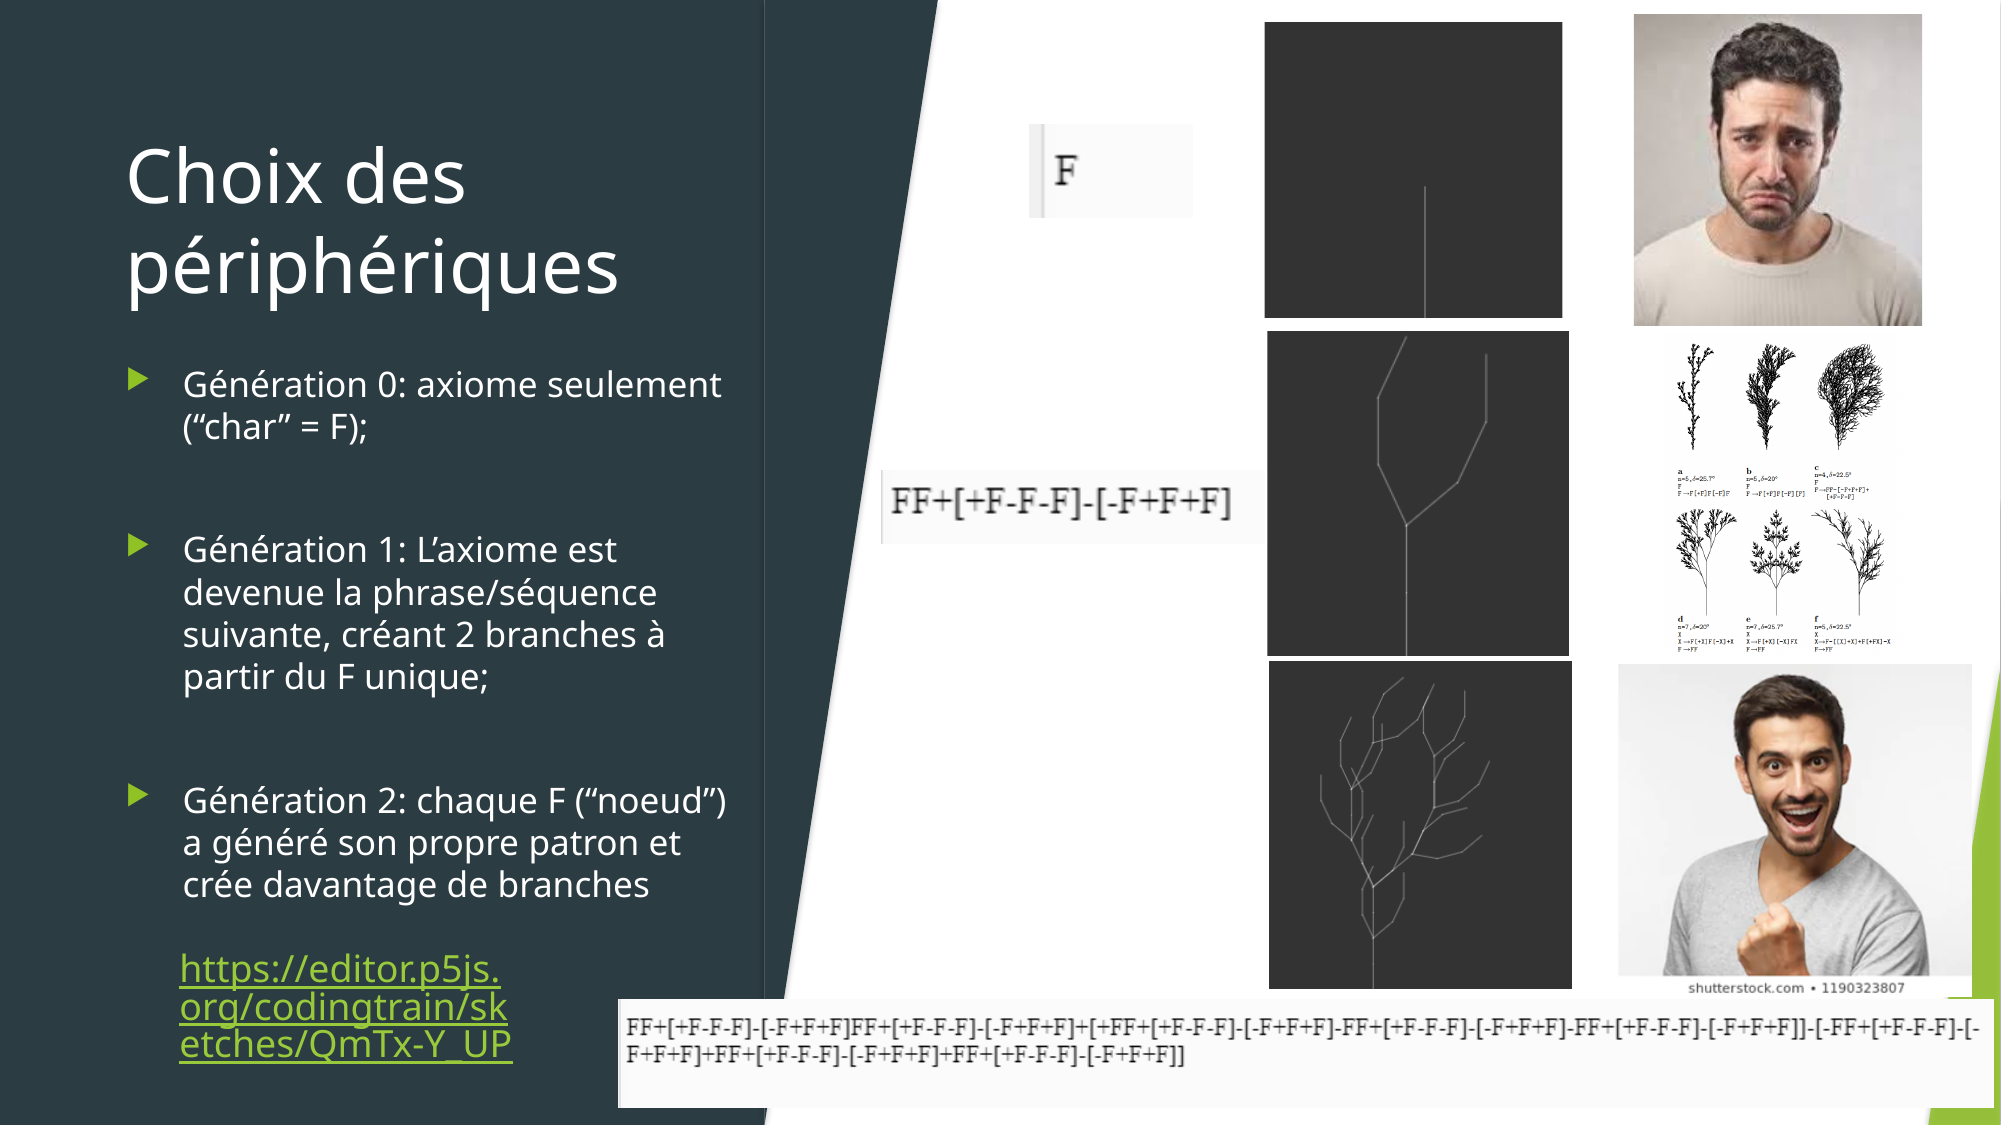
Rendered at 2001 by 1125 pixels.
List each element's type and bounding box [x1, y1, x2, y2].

text_box [0, 0, 2000, 1125]
picture [1264, 21, 1564, 319]
picture [1657, 331, 1903, 655]
picture [1028, 123, 1194, 219]
picture [881, 330, 1570, 656]
picture [617, 998, 1995, 1108]
picture [1617, 661, 1973, 997]
picture [1633, 14, 1923, 326]
picture [1269, 661, 1572, 990]
